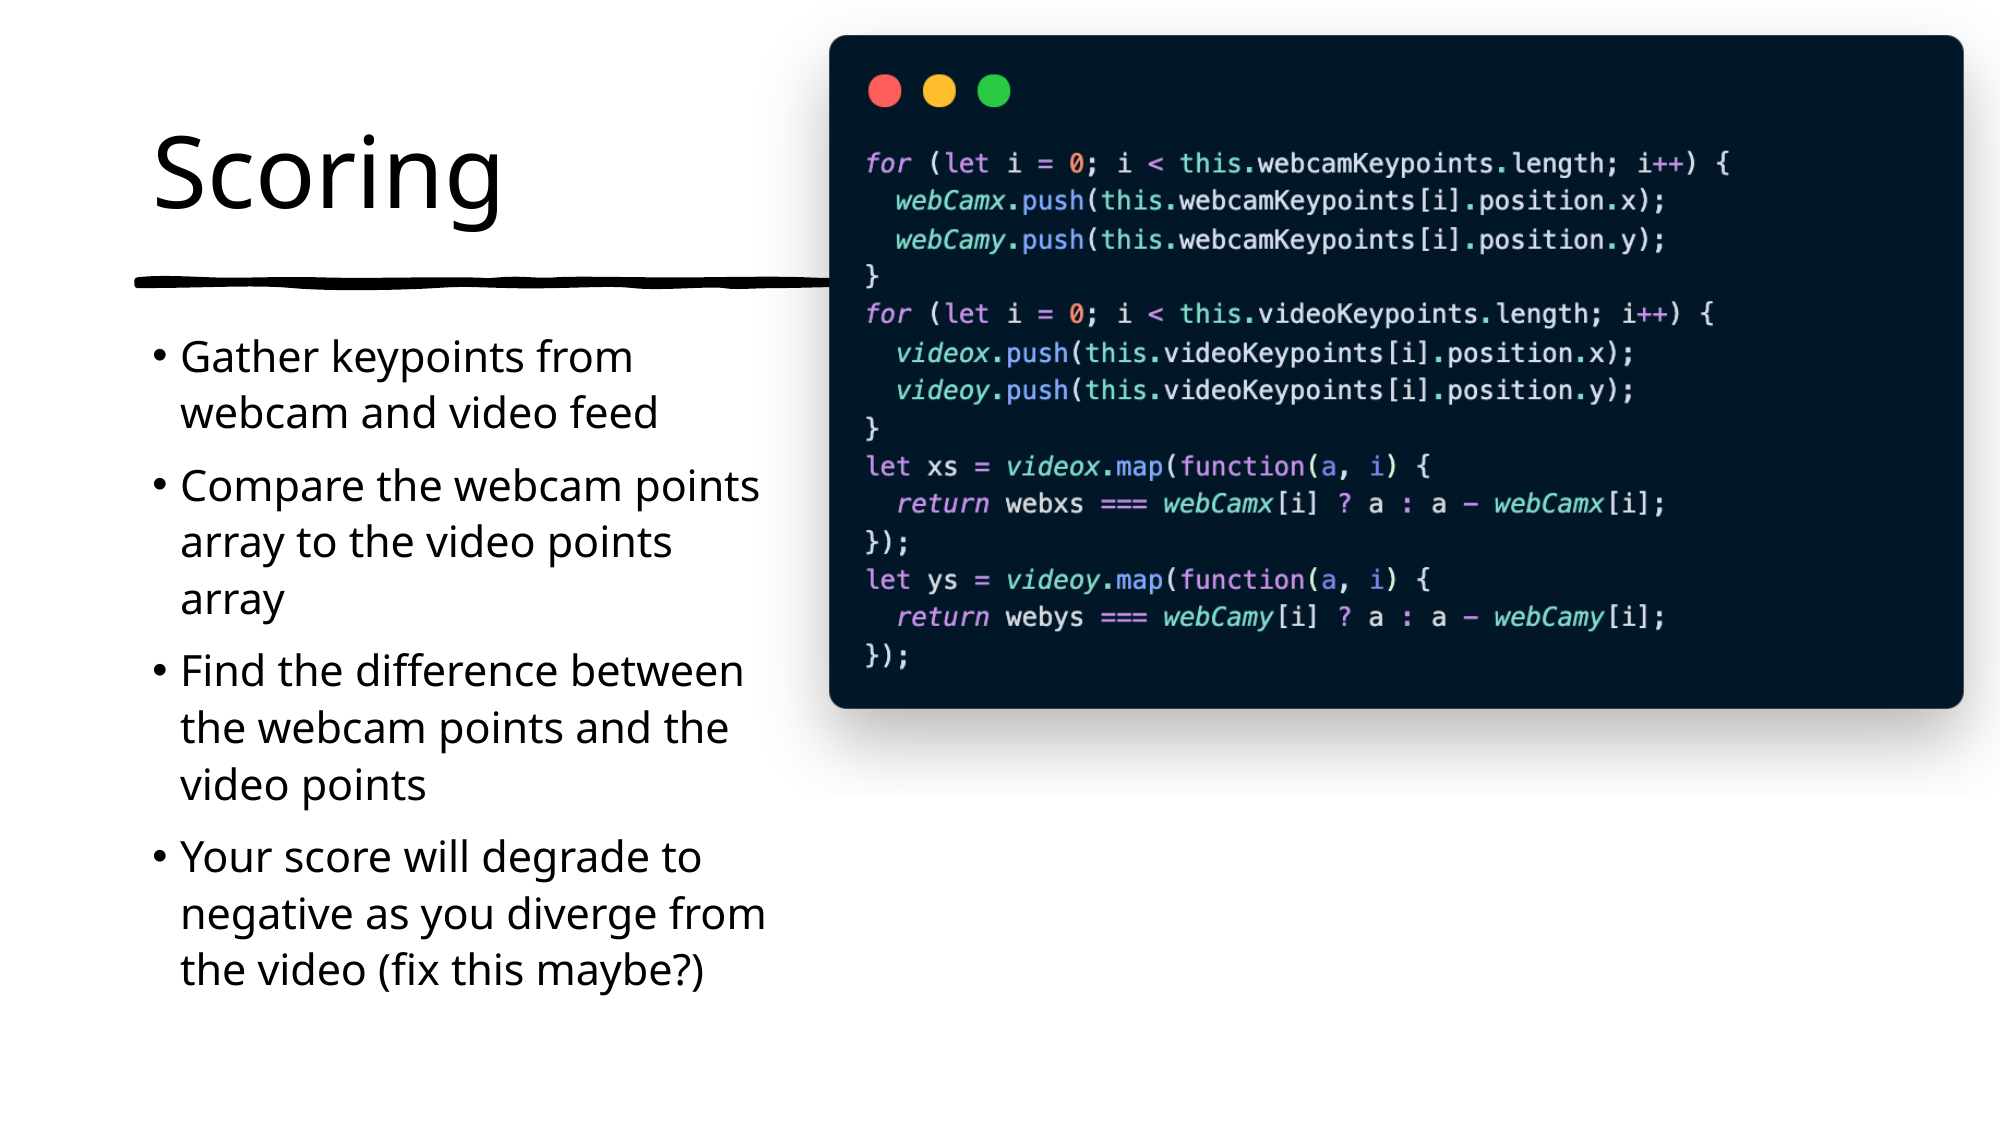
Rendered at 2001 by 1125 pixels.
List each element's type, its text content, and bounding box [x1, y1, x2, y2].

list Gather keypoints from webcam and video feed Compare the webcam points array to the video points array Find the difference between the webcam points and the video points Your score will degrade to negative as you diverge from the video (fix this maybe?) [137, 316, 794, 1066]
picture [742, 0, 2000, 796]
title Scoring [137, 59, 742, 278]
